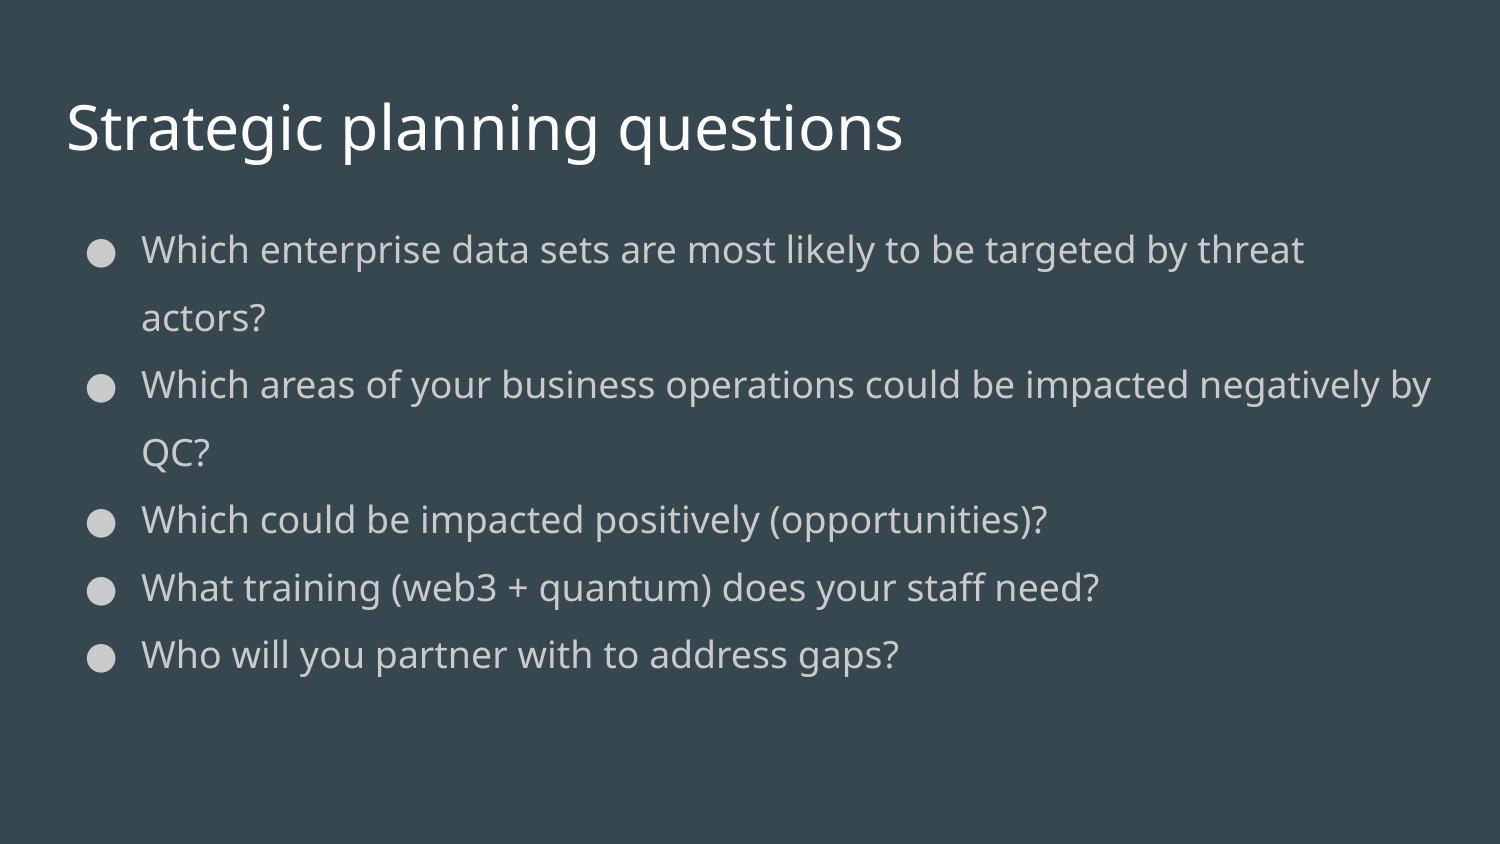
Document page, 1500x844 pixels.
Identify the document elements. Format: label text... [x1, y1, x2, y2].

title Strategic planning questions [51, 72, 1449, 167]
list Which enterprise data sets are most likely to be targeted by threat actors? Which areas of your business operations could be impacted negatively by QC? Which could be impacted positively (opportunities)? What training (web3 + quantum) does your staff need? Who will you partner with to address gaps? [51, 189, 1449, 750]
